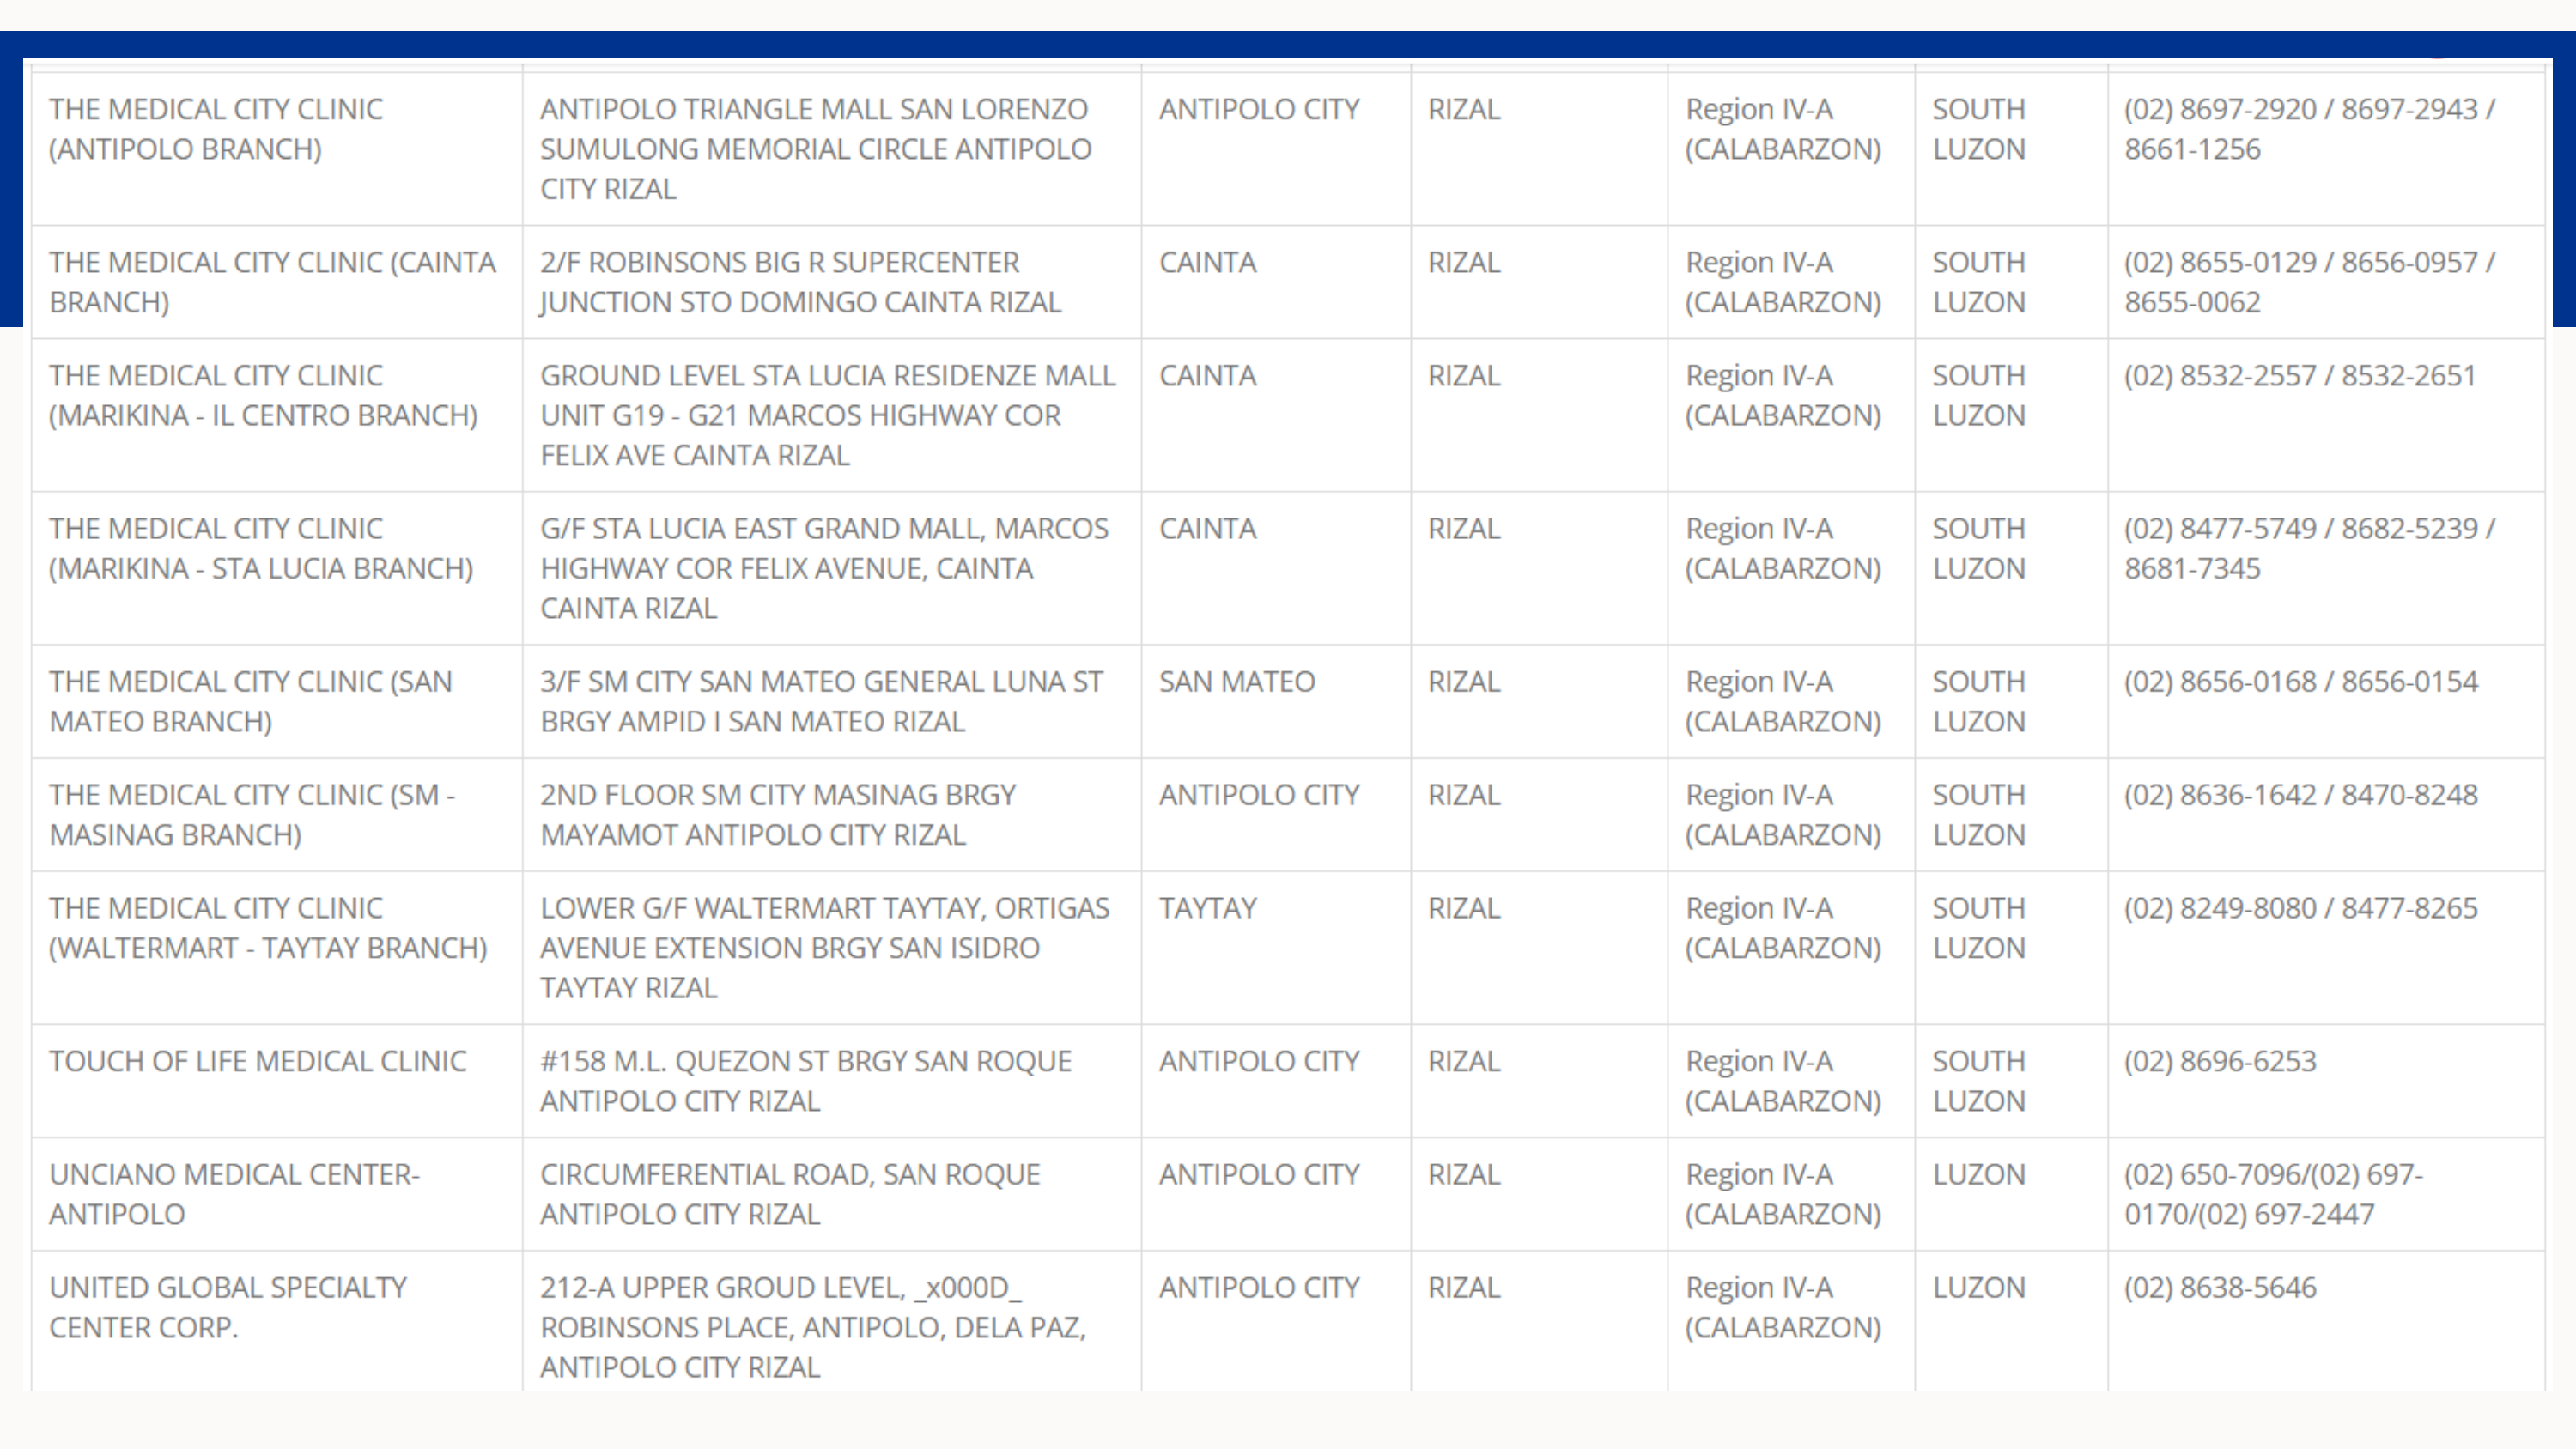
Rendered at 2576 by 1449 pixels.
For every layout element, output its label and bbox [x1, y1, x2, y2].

picture [23, 58, 2553, 1391]
text_box [0, 30, 2576, 328]
